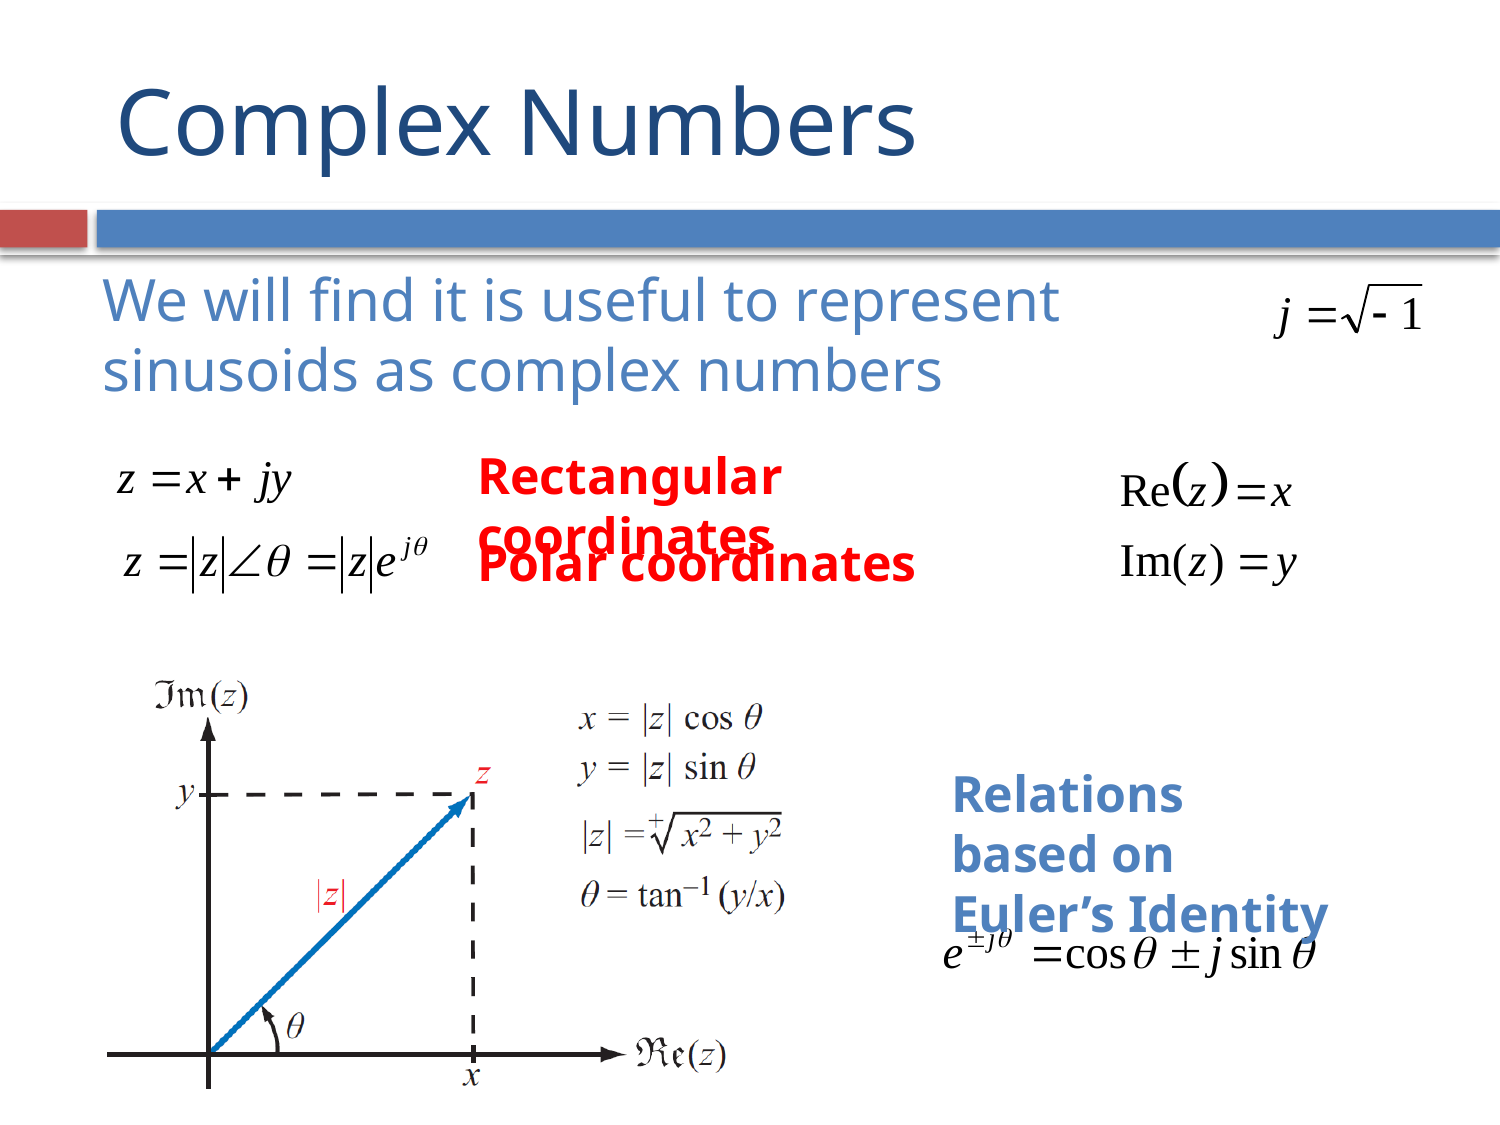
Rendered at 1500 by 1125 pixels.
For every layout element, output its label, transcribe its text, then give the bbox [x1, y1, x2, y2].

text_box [107, 454, 303, 514]
text_box Rectangular coordinates [462, 437, 1025, 524]
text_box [1262, 274, 1430, 350]
text_box Polar coordinates [462, 524, 1025, 599]
text_box We will find it is useful to represent sinusoids as complex numbers [87, 255, 1125, 411]
text_box Relations based on Euler’s Identity [936, 754, 1350, 950]
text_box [1112, 462, 1307, 596]
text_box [114, 525, 438, 605]
picture [99, 674, 790, 1099]
title Complex Numbers [100, 37, 1438, 200]
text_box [935, 916, 1326, 988]
